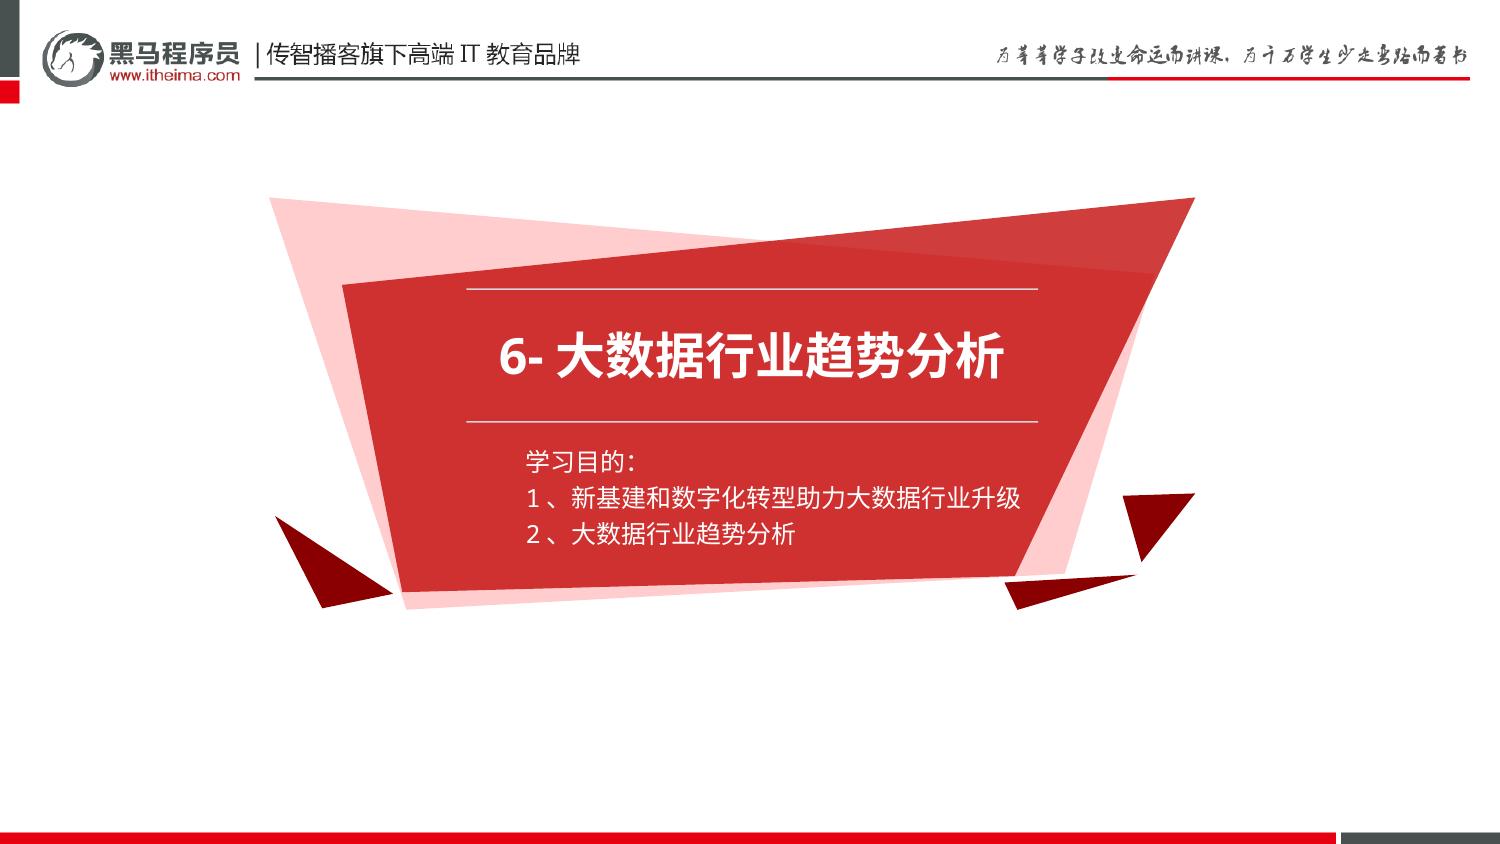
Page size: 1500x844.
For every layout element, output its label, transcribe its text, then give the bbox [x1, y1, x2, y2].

text_box [1015, 301, 1147, 577]
text_box [274, 515, 394, 609]
text_box [341, 197, 1196, 593]
picture [0, 0, 1500, 844]
text_box 学习目的： 1、新基建和数字化转型助力大数据行业升级 2、大数据行业趋势分析 [525, 433, 1056, 547]
text_box [1122, 493, 1196, 563]
text_box [268, 197, 1004, 610]
text_box [1004, 574, 1138, 610]
